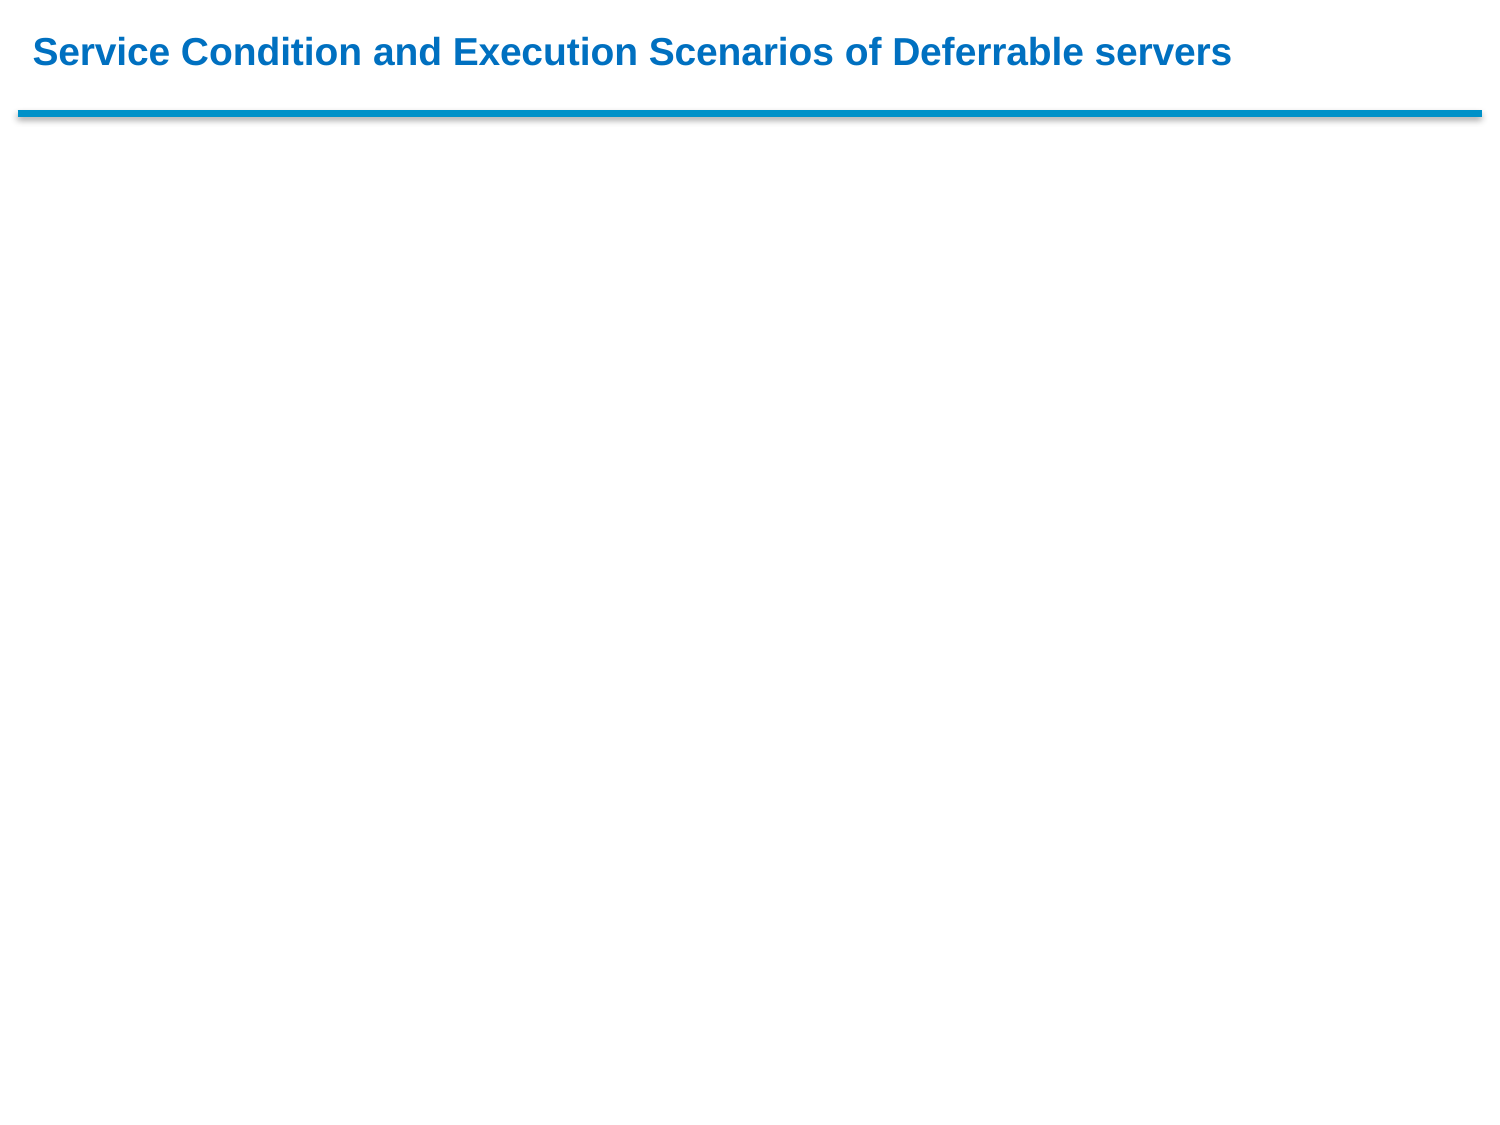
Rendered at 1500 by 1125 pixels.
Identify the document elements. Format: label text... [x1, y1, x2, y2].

title Service Condition and Execution Scenarios of Deferrable servers [17, 19, 1385, 114]
